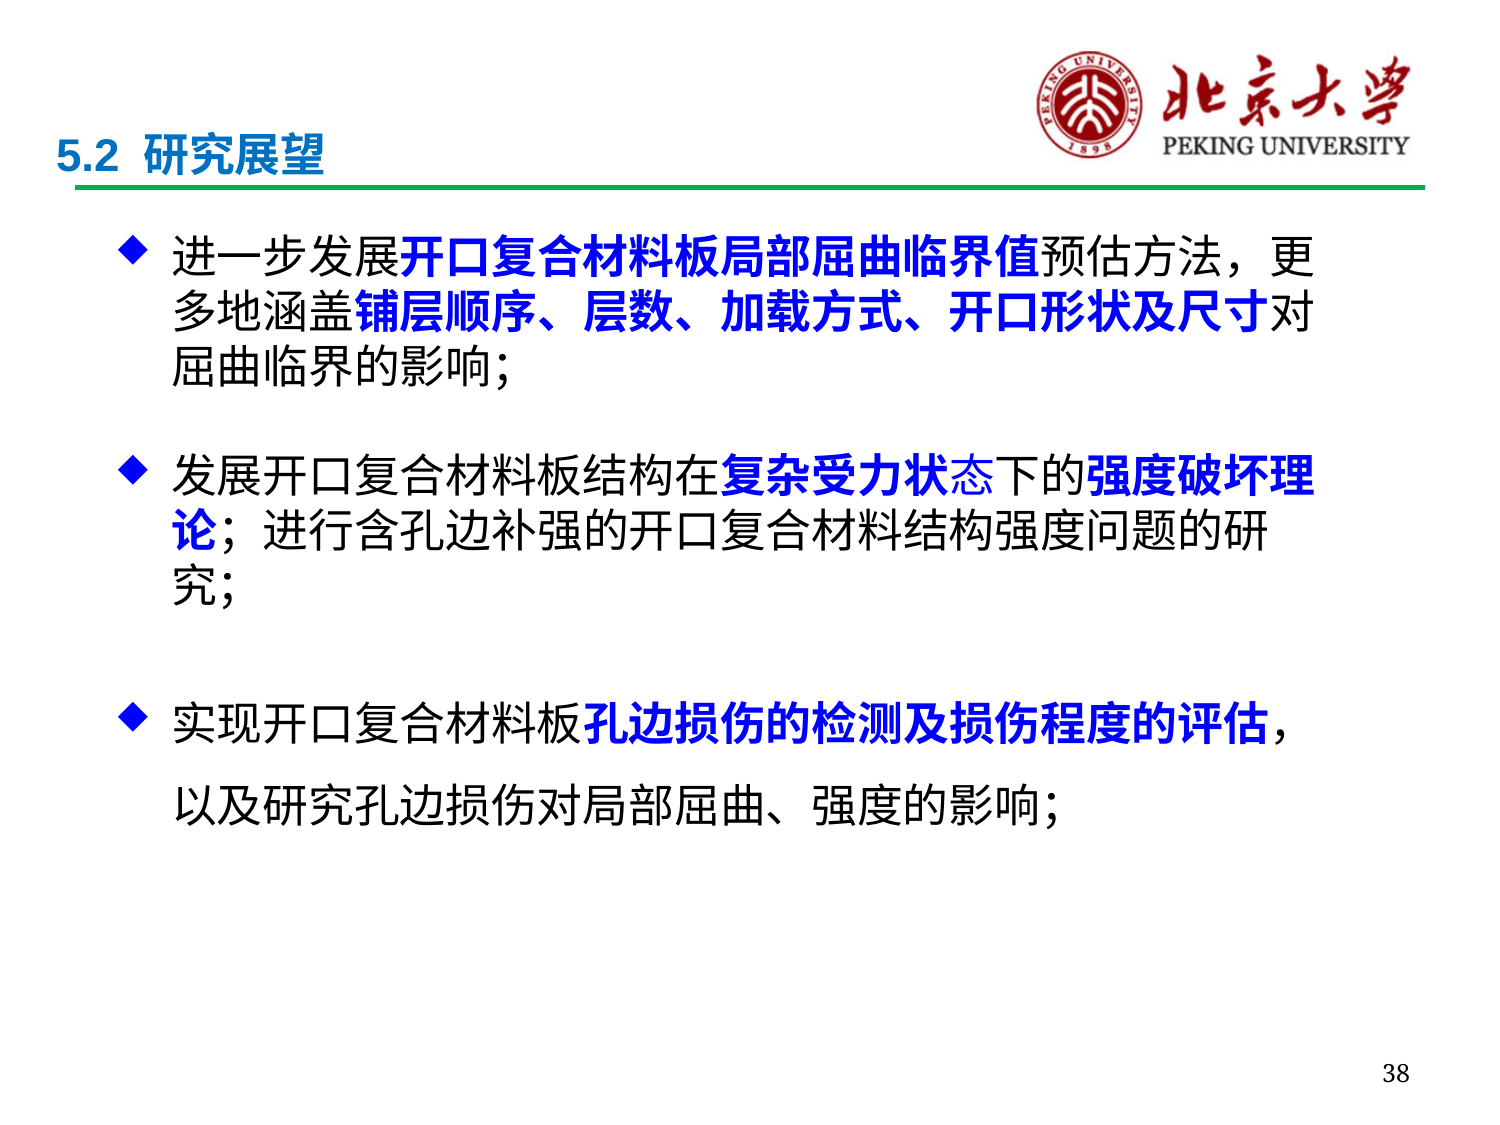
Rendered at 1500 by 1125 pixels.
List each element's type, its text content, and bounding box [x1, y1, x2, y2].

slide_number 38 [1074, 1023, 1426, 1100]
text_box 进一步发展开口复合材料板局部屈曲临界值预估方法，更多地涵盖铺层顺序、层数、加载方式、开口形状及尺寸对屈曲临界的影响； 发展开口复合材料板结构在复杂受力状态下的强度破坏理论；进行含孔边补强的开口复合材料结构强度问题的研究； 实现开口复合材料板孔边损伤的检测及损伤程度的评估，以及研究孔边损伤对局部屈曲、强度的影响； [100, 219, 1353, 840]
text_box 5.2 研究展望 [41, 101, 1243, 244]
picture [1022, 39, 1425, 167]
